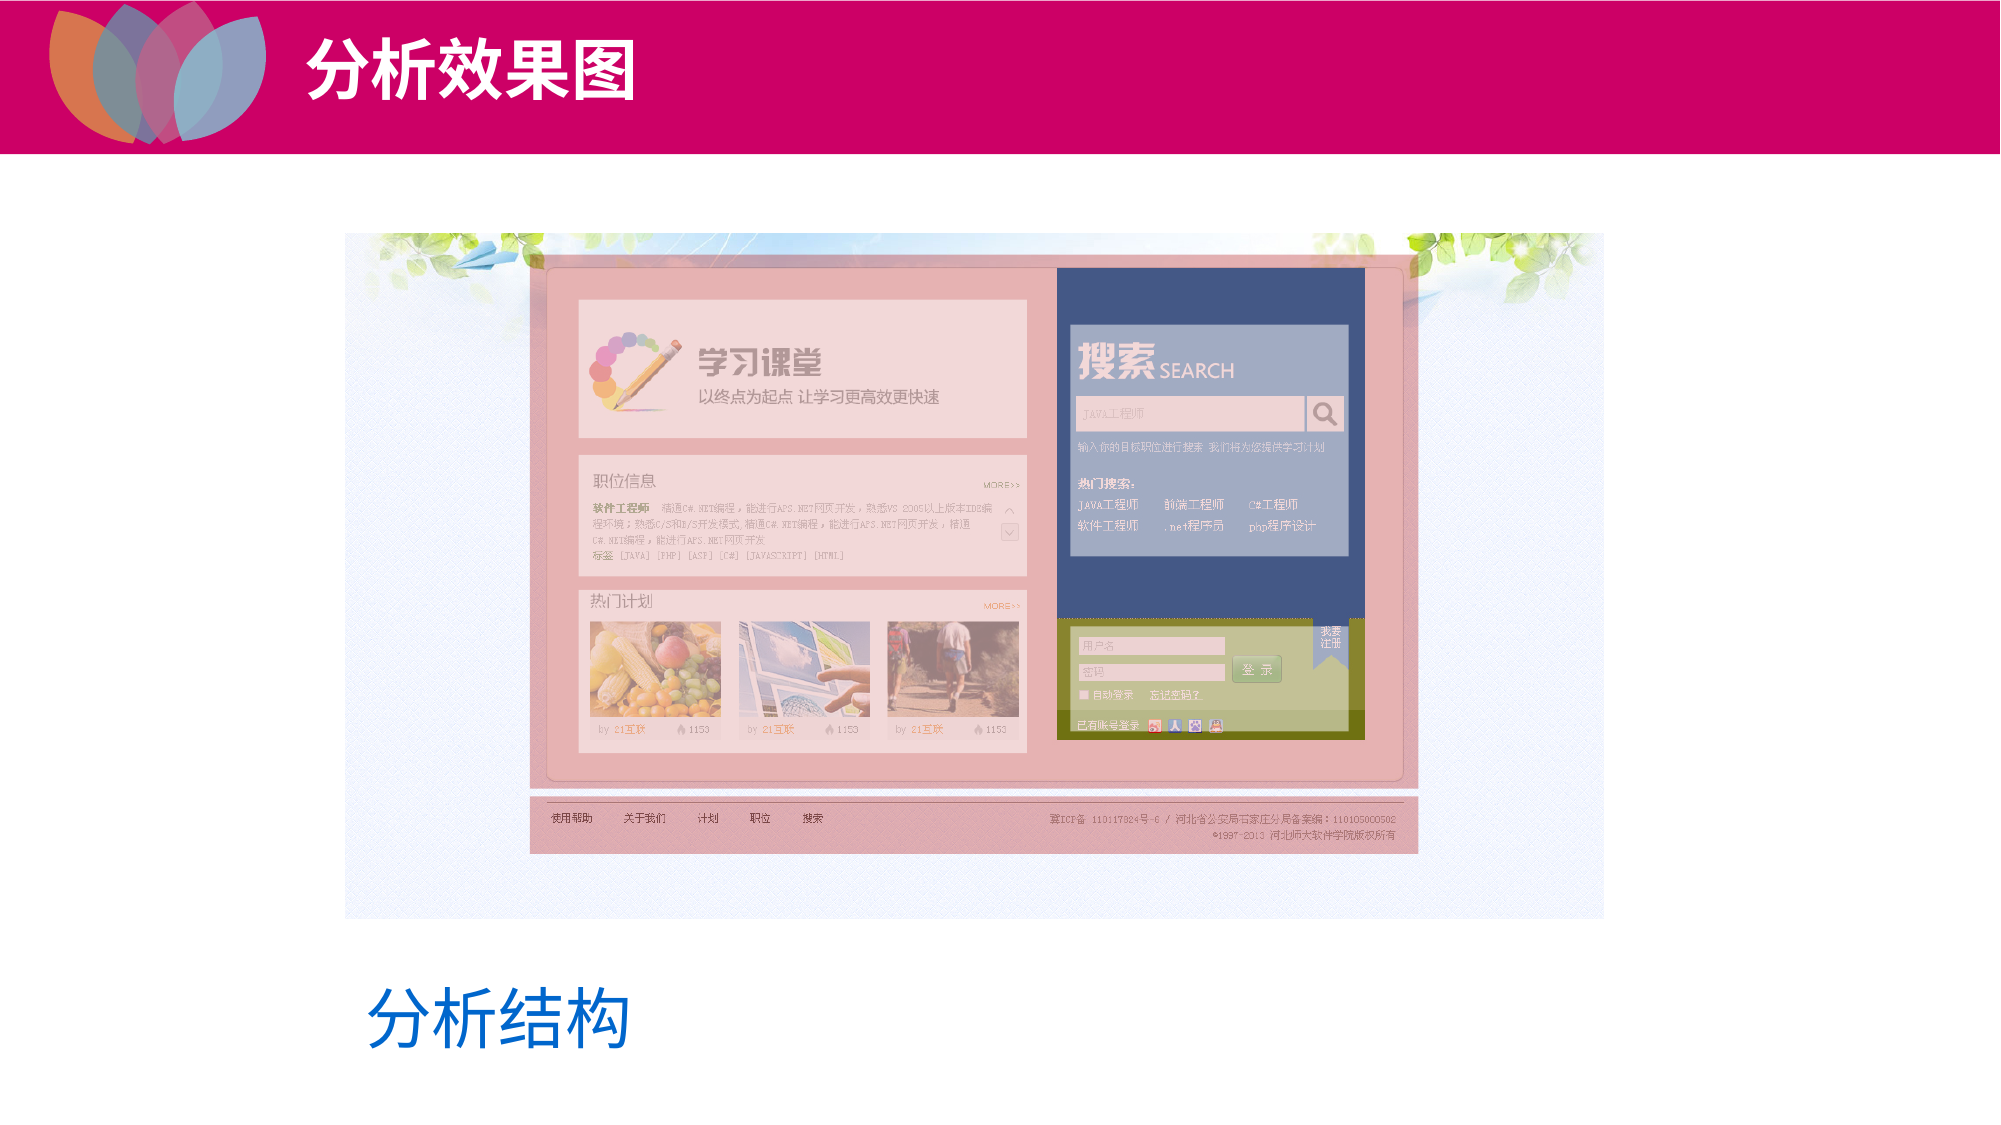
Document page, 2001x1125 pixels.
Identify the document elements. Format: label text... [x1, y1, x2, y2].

picture [345, 233, 1604, 919]
text_box 分析结构 [350, 938, 1463, 1106]
text_box 分析效果图 [289, 20, 1355, 116]
